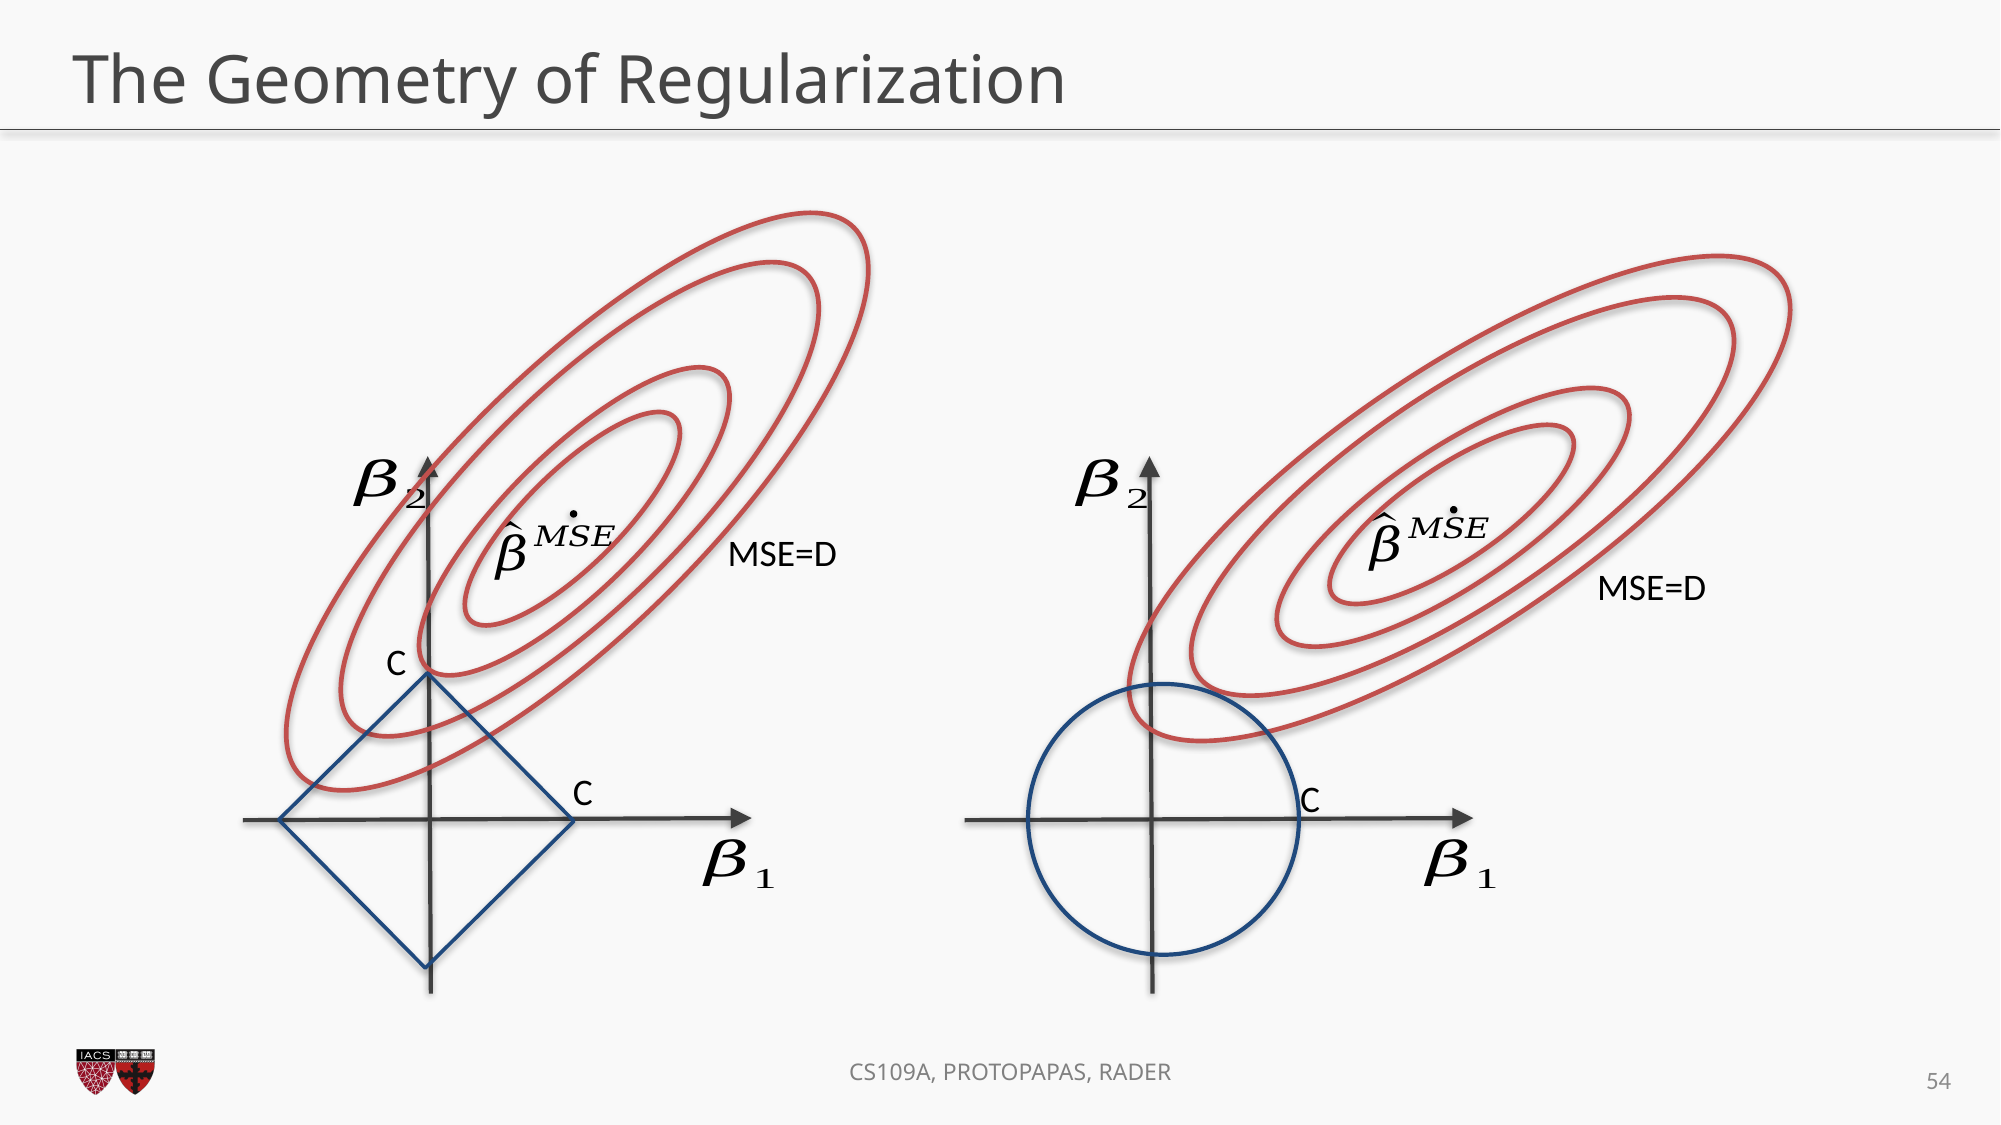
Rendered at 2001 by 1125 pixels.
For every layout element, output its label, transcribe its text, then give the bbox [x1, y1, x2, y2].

slide_number 54 [1500, 1050, 1967, 1110]
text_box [242, 639, 777, 994]
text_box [187, 372, 967, 631]
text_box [321, 630, 609, 925]
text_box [964, 369, 1850, 994]
title The Geometry of Regularization [57, 29, 1943, 156]
picture [75, 1049, 155, 1095]
